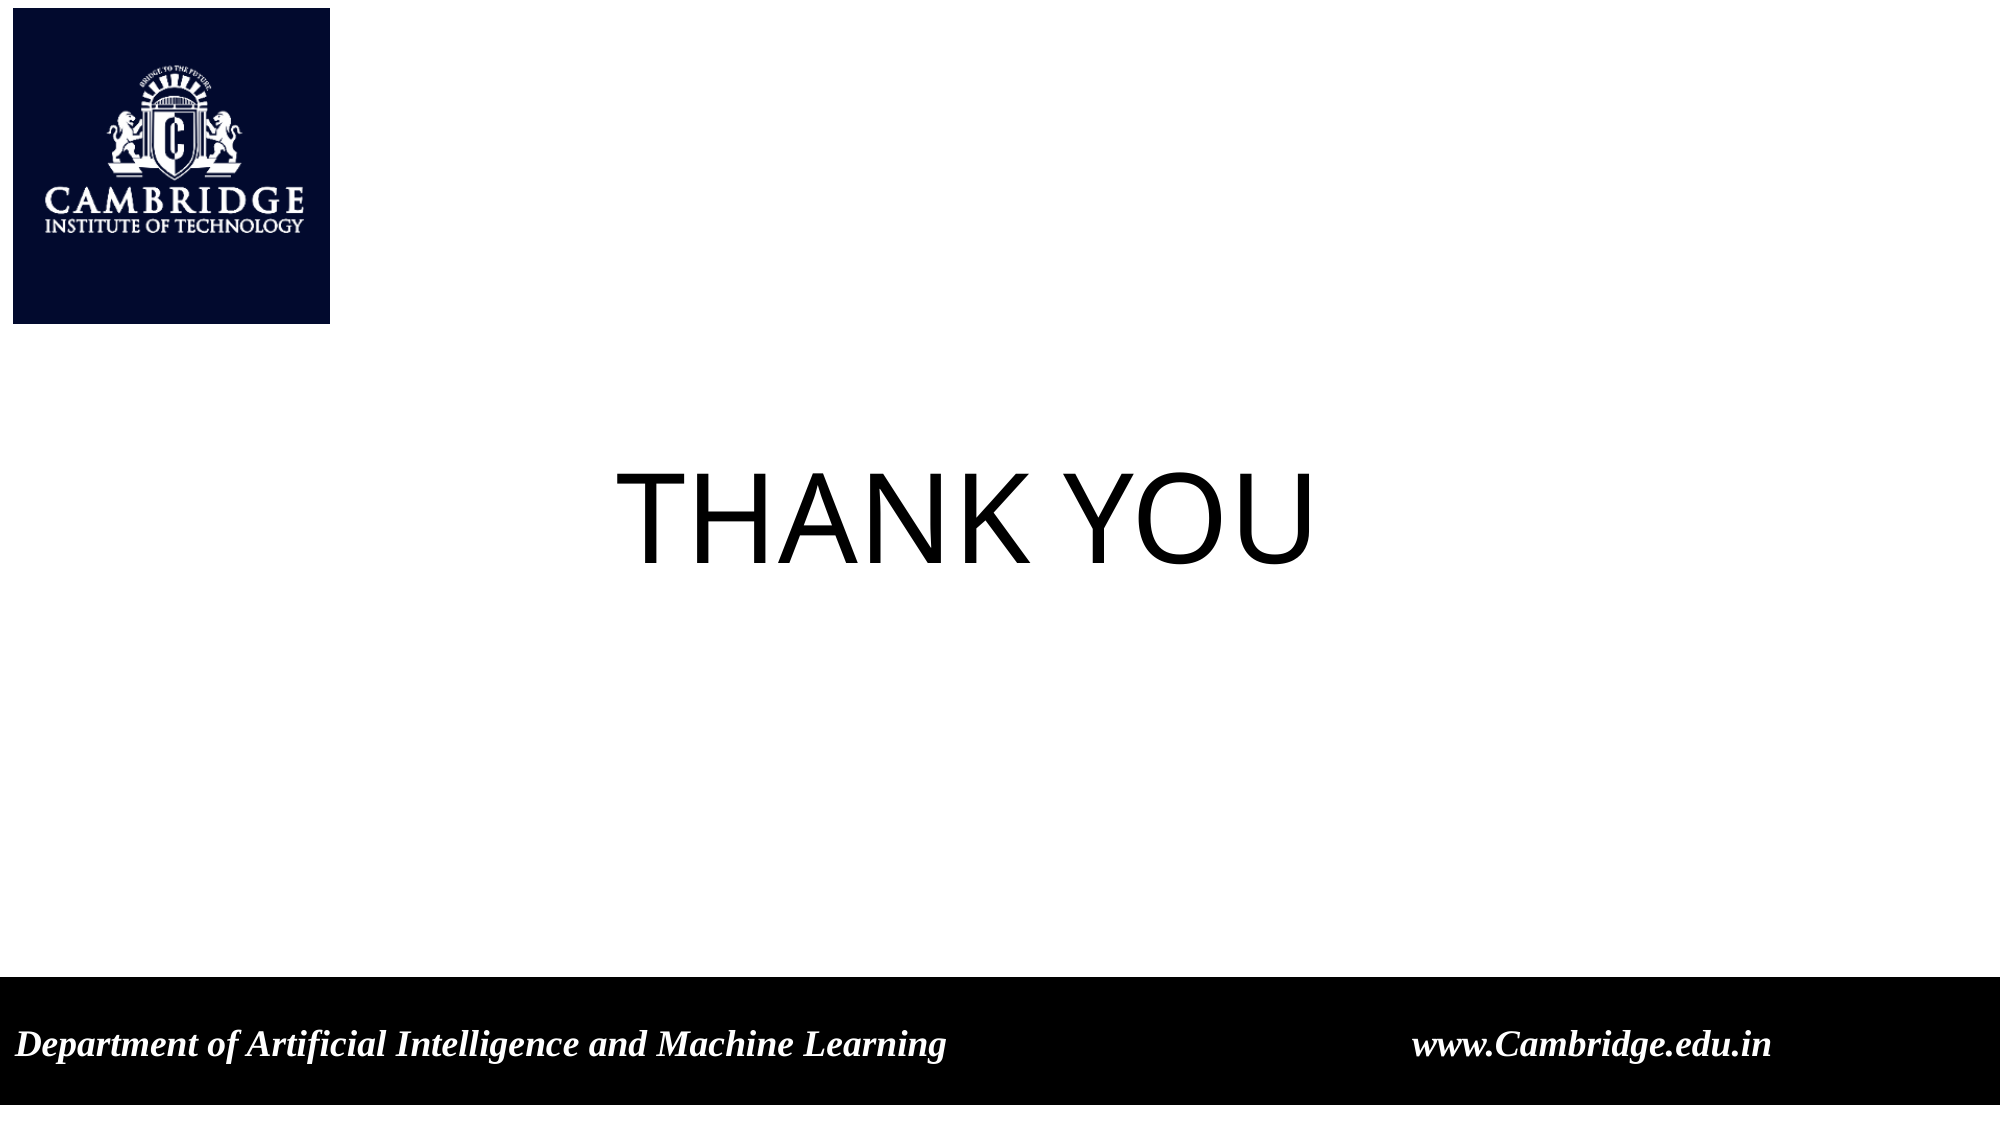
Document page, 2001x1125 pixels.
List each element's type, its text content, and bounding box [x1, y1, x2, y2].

text_box THANK YOU [601, 430, 1520, 596]
picture [13, 8, 330, 324]
text_box Department of Artificial Intelligence and Machine Learning www.Cambridge.edu.in [0, 977, 2000, 1105]
